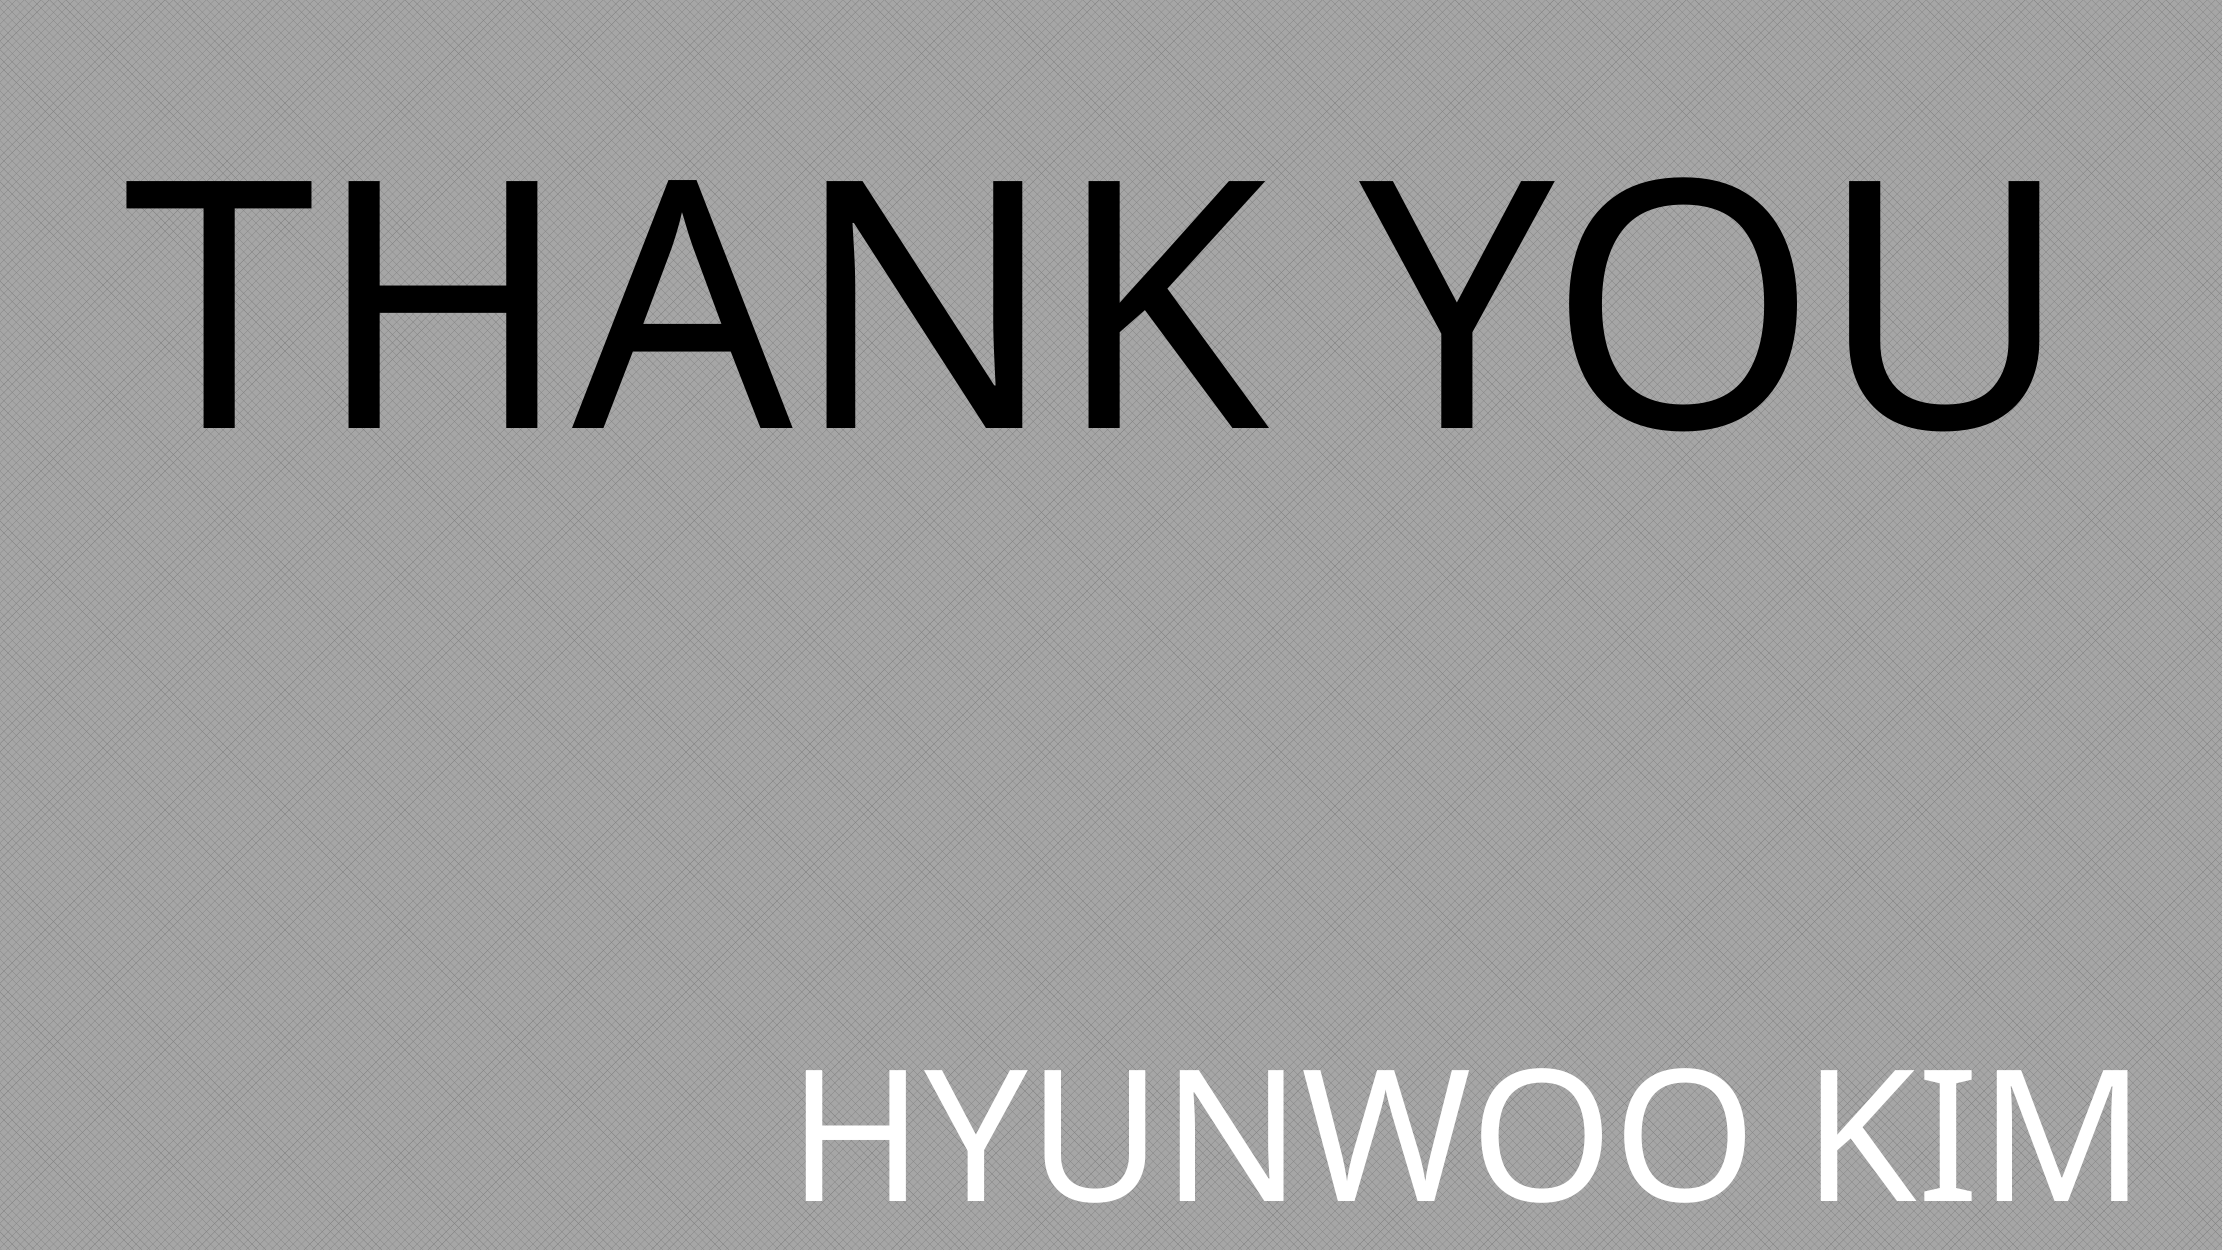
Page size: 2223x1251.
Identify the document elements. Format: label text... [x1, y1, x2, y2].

text_box THANK YOU [0, 75, 2223, 505]
text_box HYUNWOO KIM [548, 1010, 2223, 1246]
